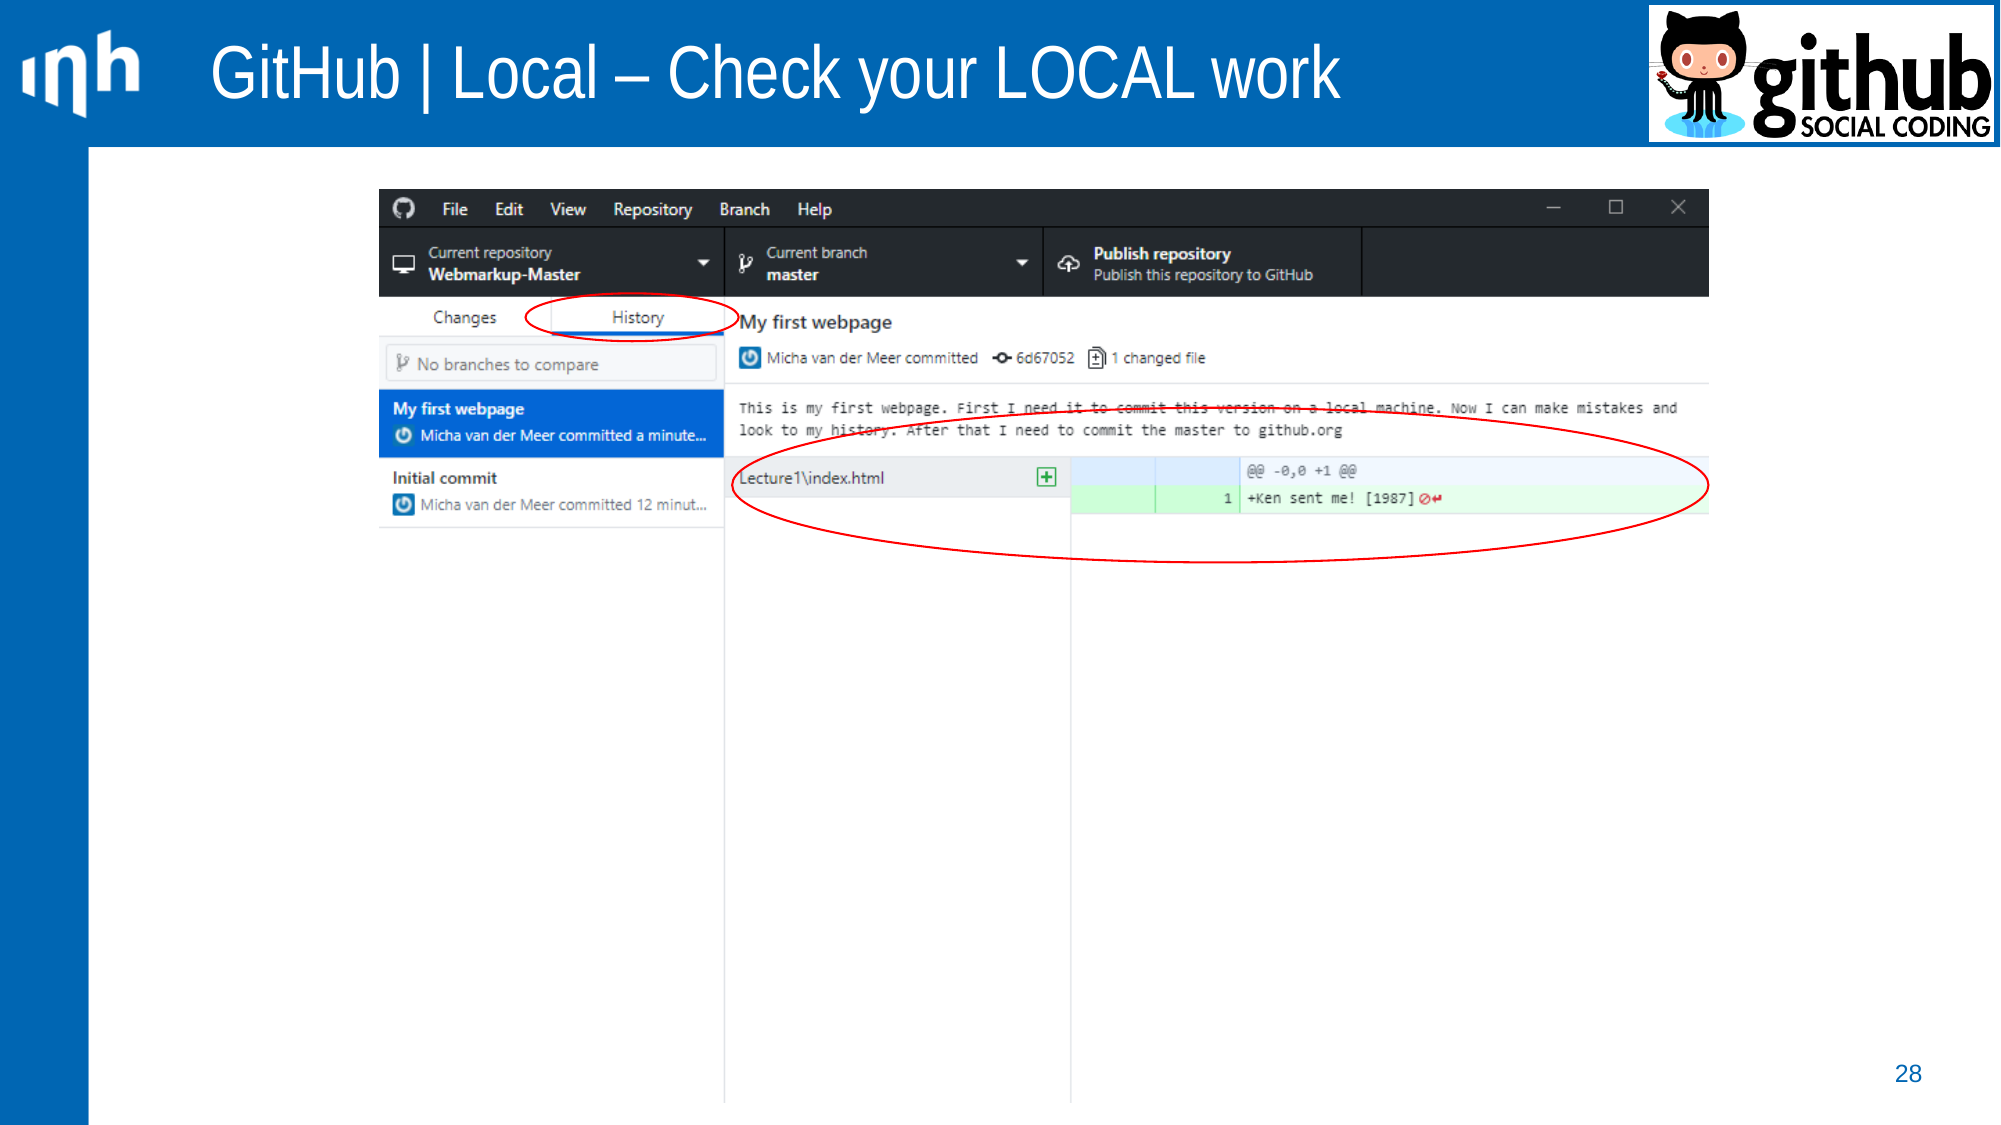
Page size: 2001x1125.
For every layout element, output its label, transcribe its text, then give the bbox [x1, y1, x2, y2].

text_box GitHub | Local – Check your LOCAL work [195, 16, 1649, 123]
picture [0, 0, 2001, 1125]
text_box 28 [1782, 1042, 1938, 1103]
